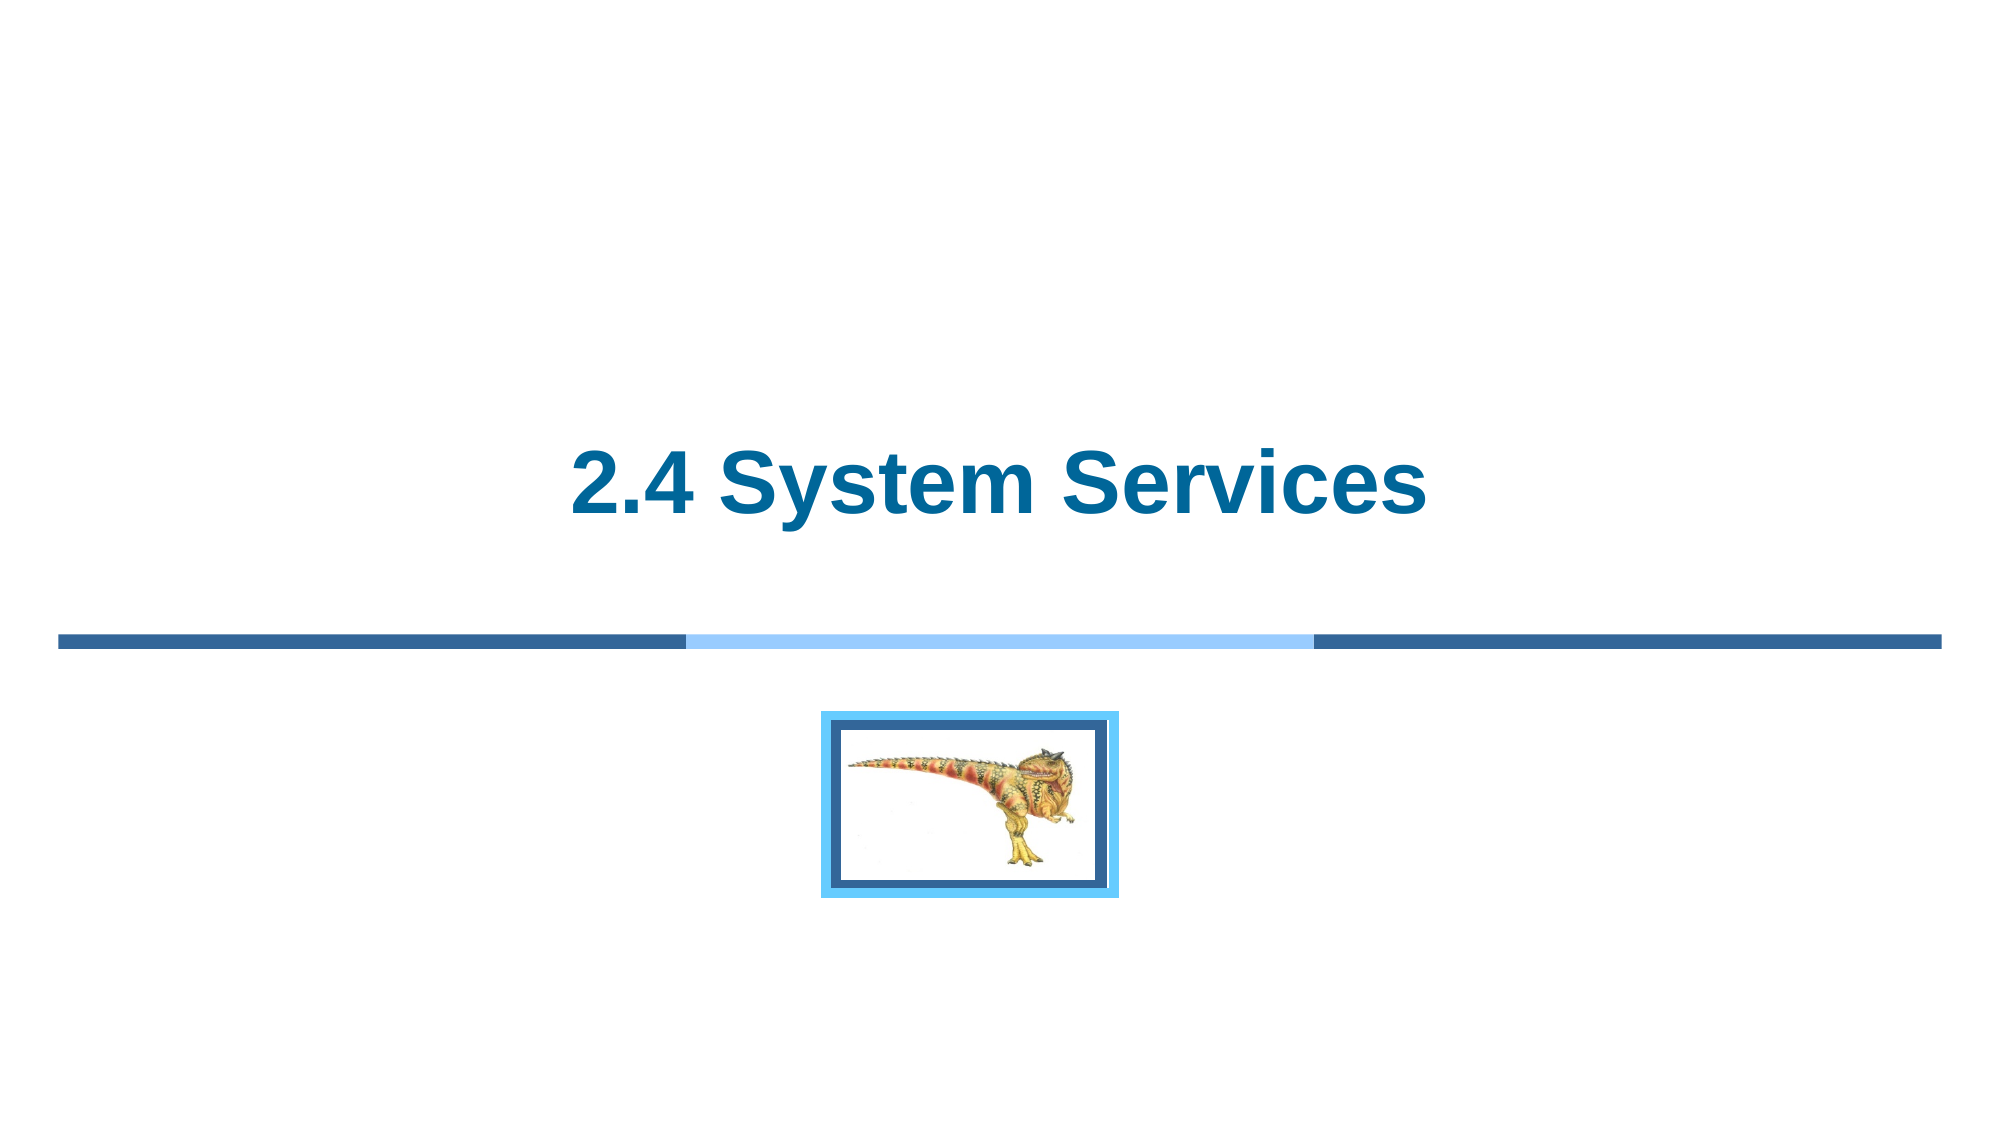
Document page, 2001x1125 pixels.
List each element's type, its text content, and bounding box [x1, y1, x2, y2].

picture [841, 730, 1095, 880]
title 2.4 System Services [150, 189, 1850, 539]
